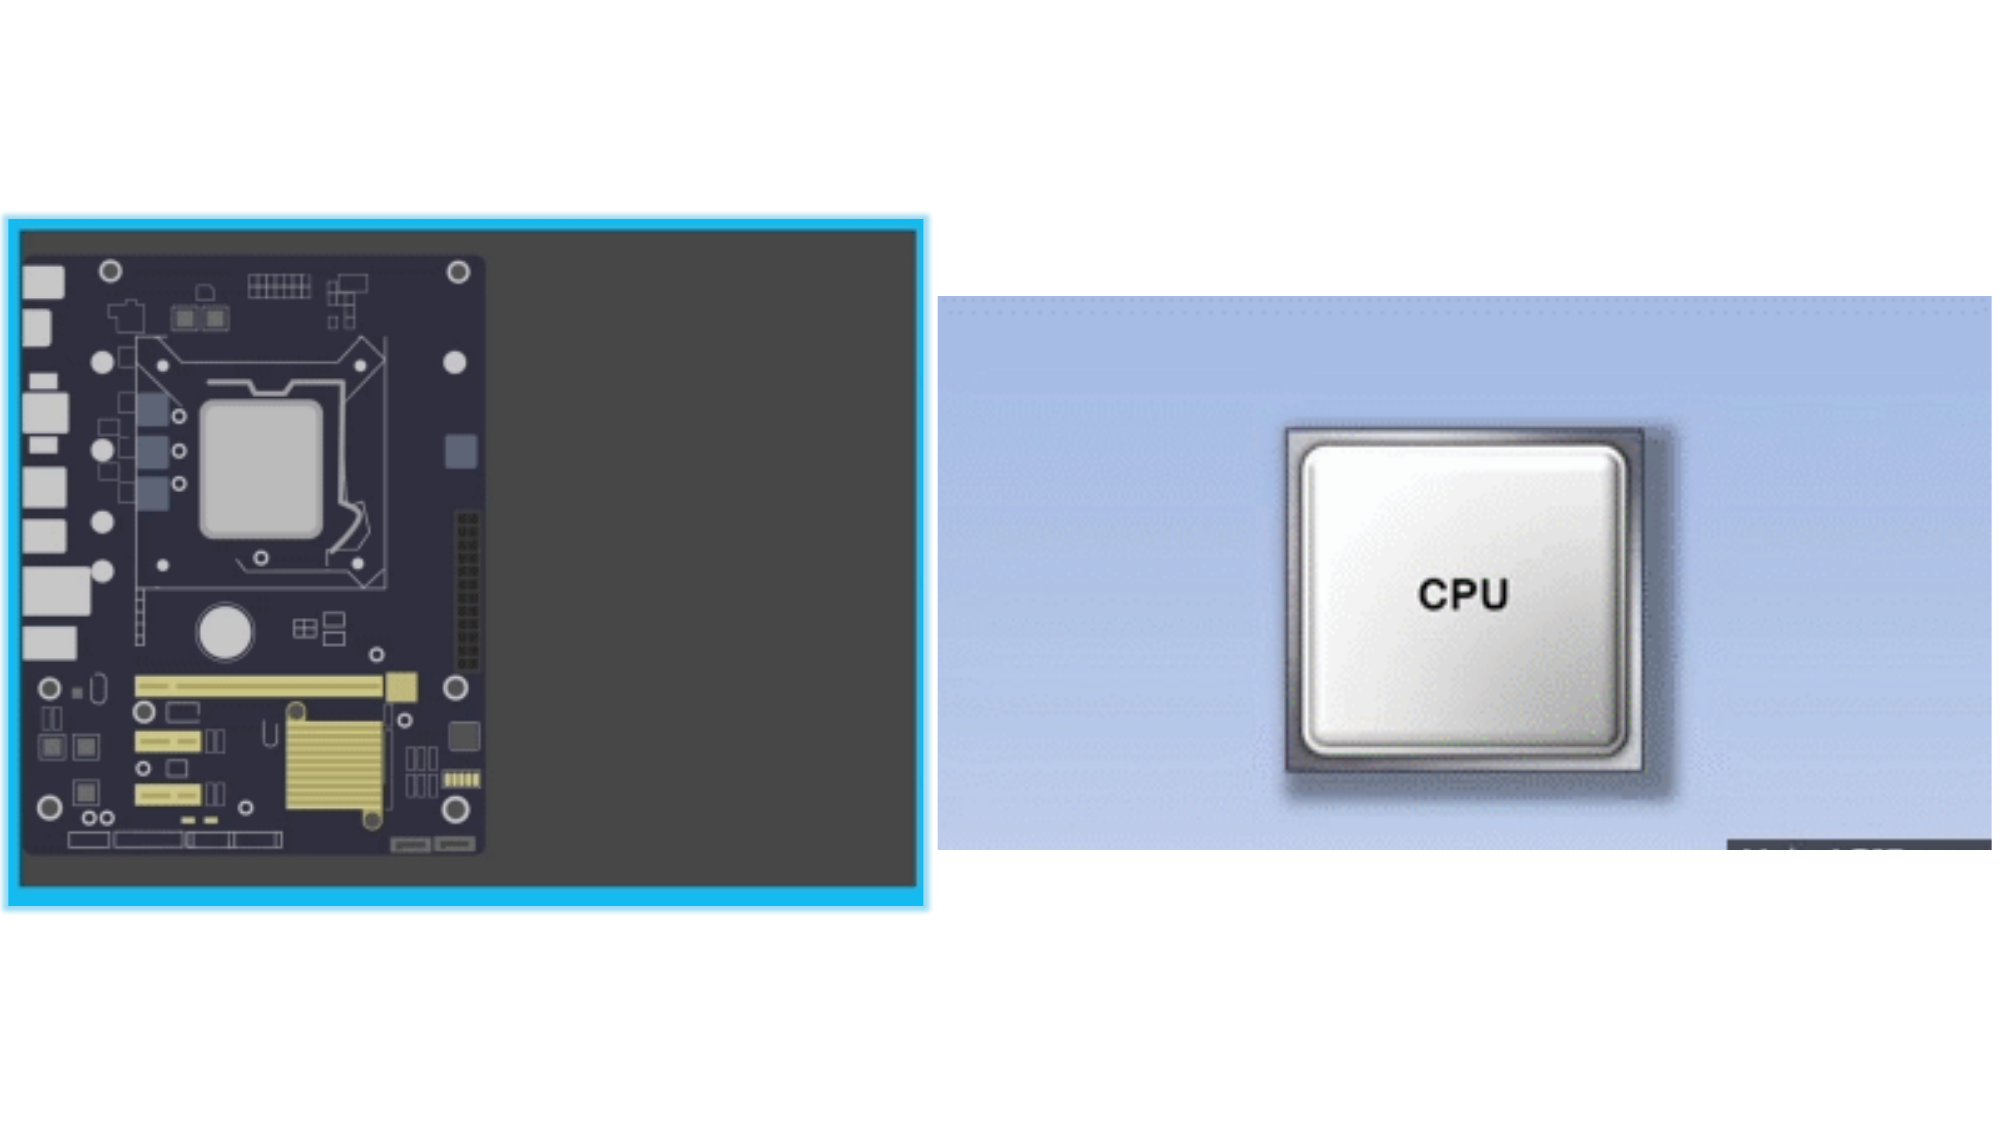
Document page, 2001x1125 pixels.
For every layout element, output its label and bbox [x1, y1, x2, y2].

list [7, 219, 924, 906]
picture [937, 296, 1993, 851]
